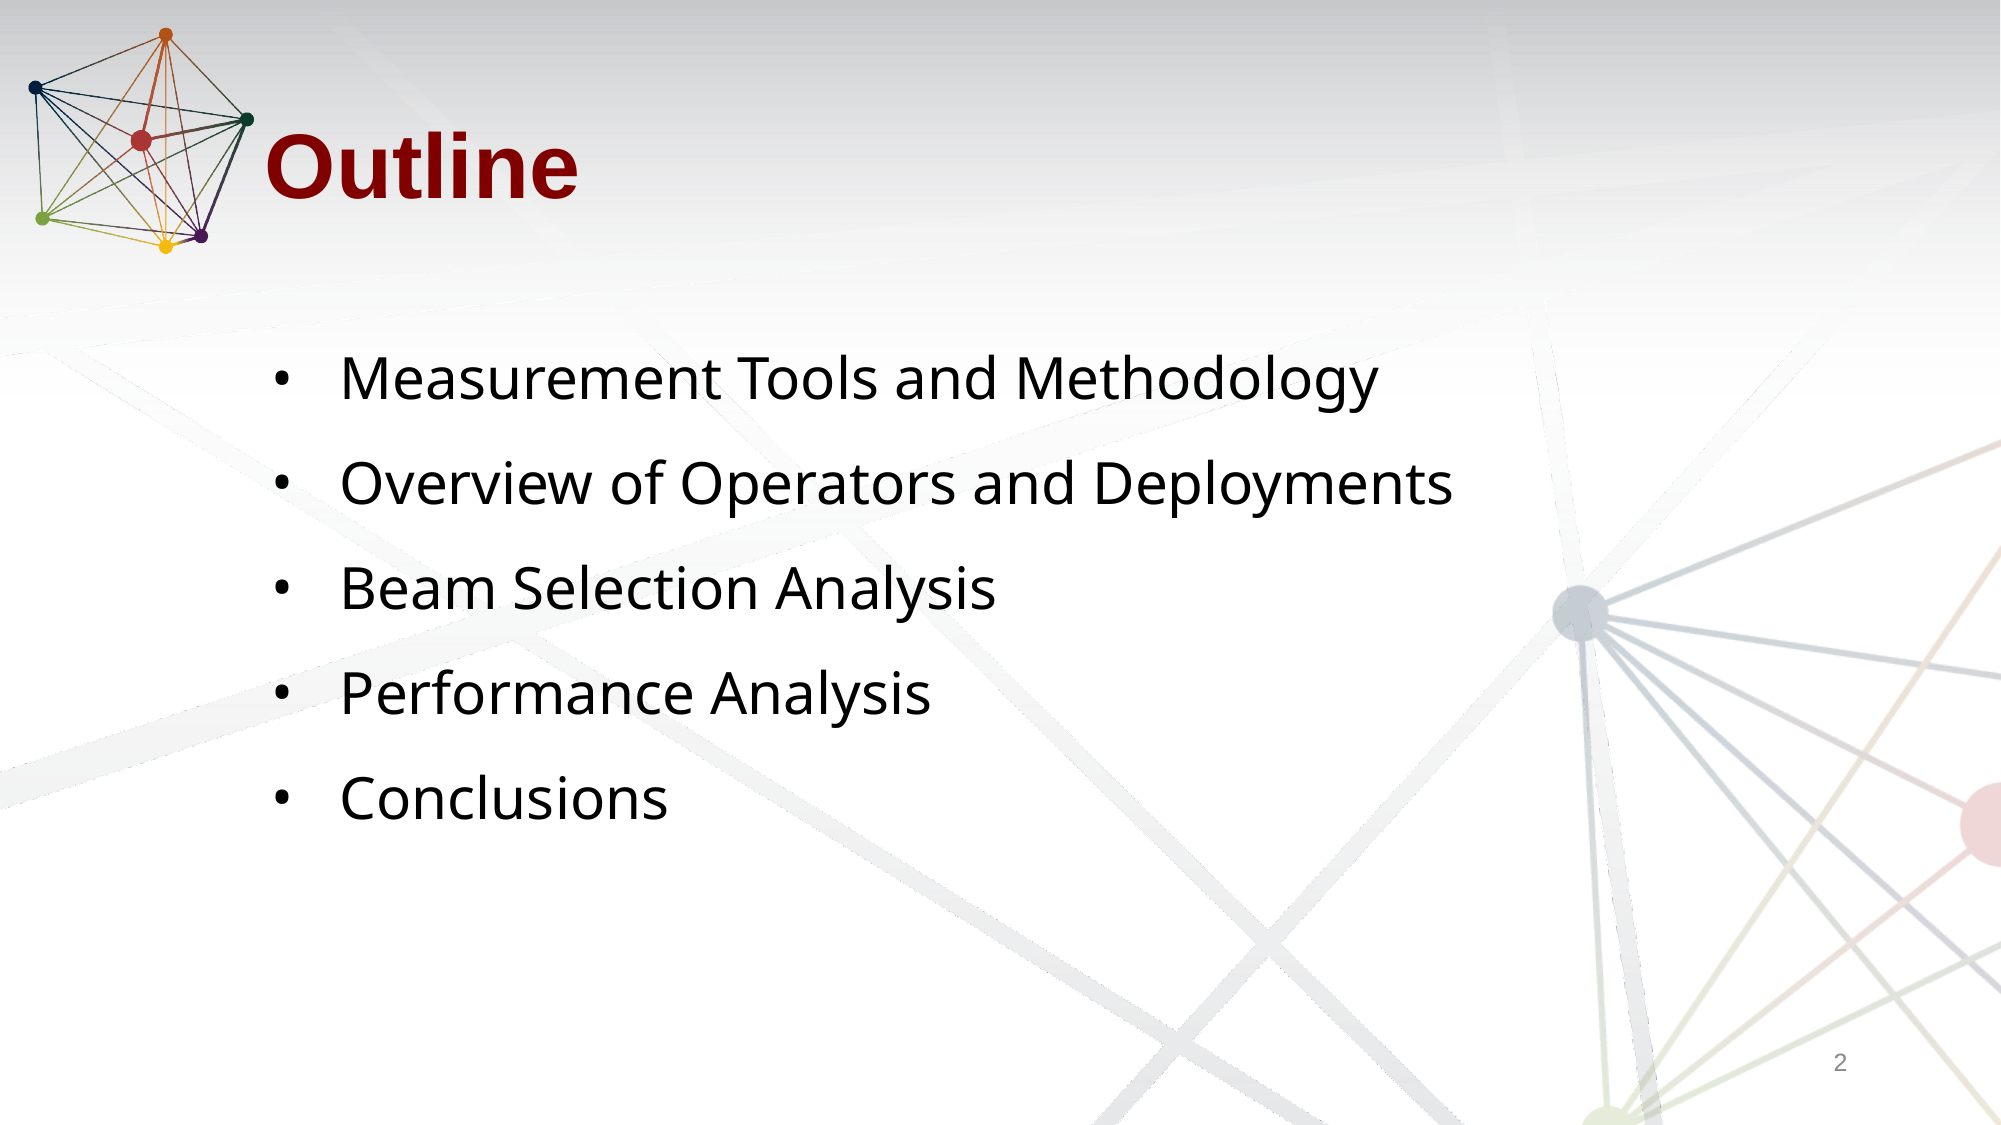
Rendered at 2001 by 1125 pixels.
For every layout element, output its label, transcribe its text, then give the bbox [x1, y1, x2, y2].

picture [0, 0, 2001, 1125]
slide_number ‹#› [1637, 1035, 1863, 1088]
list Measurement Tools and Methodology Overview of Operators and Deployments Beam Selection Analysis Performance Analysis Conclusions [249, 299, 1863, 1014]
title Outline [249, 59, 1863, 278]
